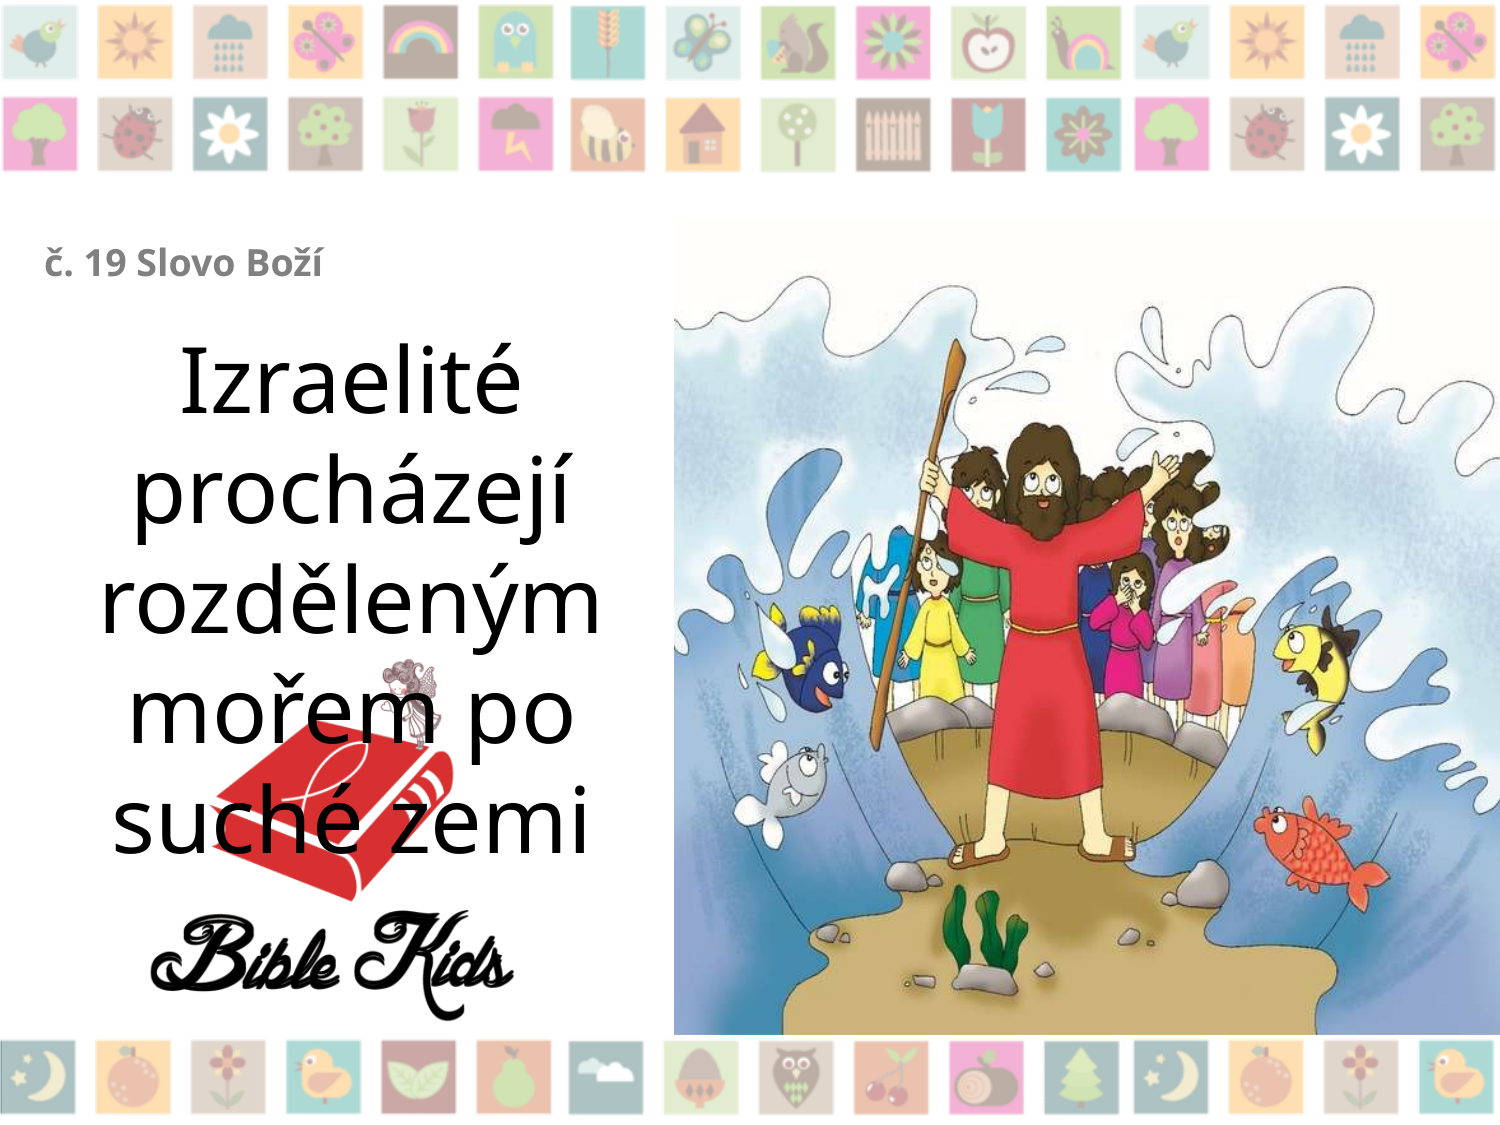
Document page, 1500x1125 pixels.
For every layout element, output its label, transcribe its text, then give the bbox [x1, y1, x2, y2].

picture [125, 621, 552, 1050]
text_box Izraelité procházejí rozděleným mořem po suché zemi [29, 314, 668, 879]
text_box č. 19 Slovo Boží [29, 231, 514, 292]
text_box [0, 1028, 1500, 1118]
picture [674, 219, 1500, 1028]
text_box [0, 3, 1500, 181]
